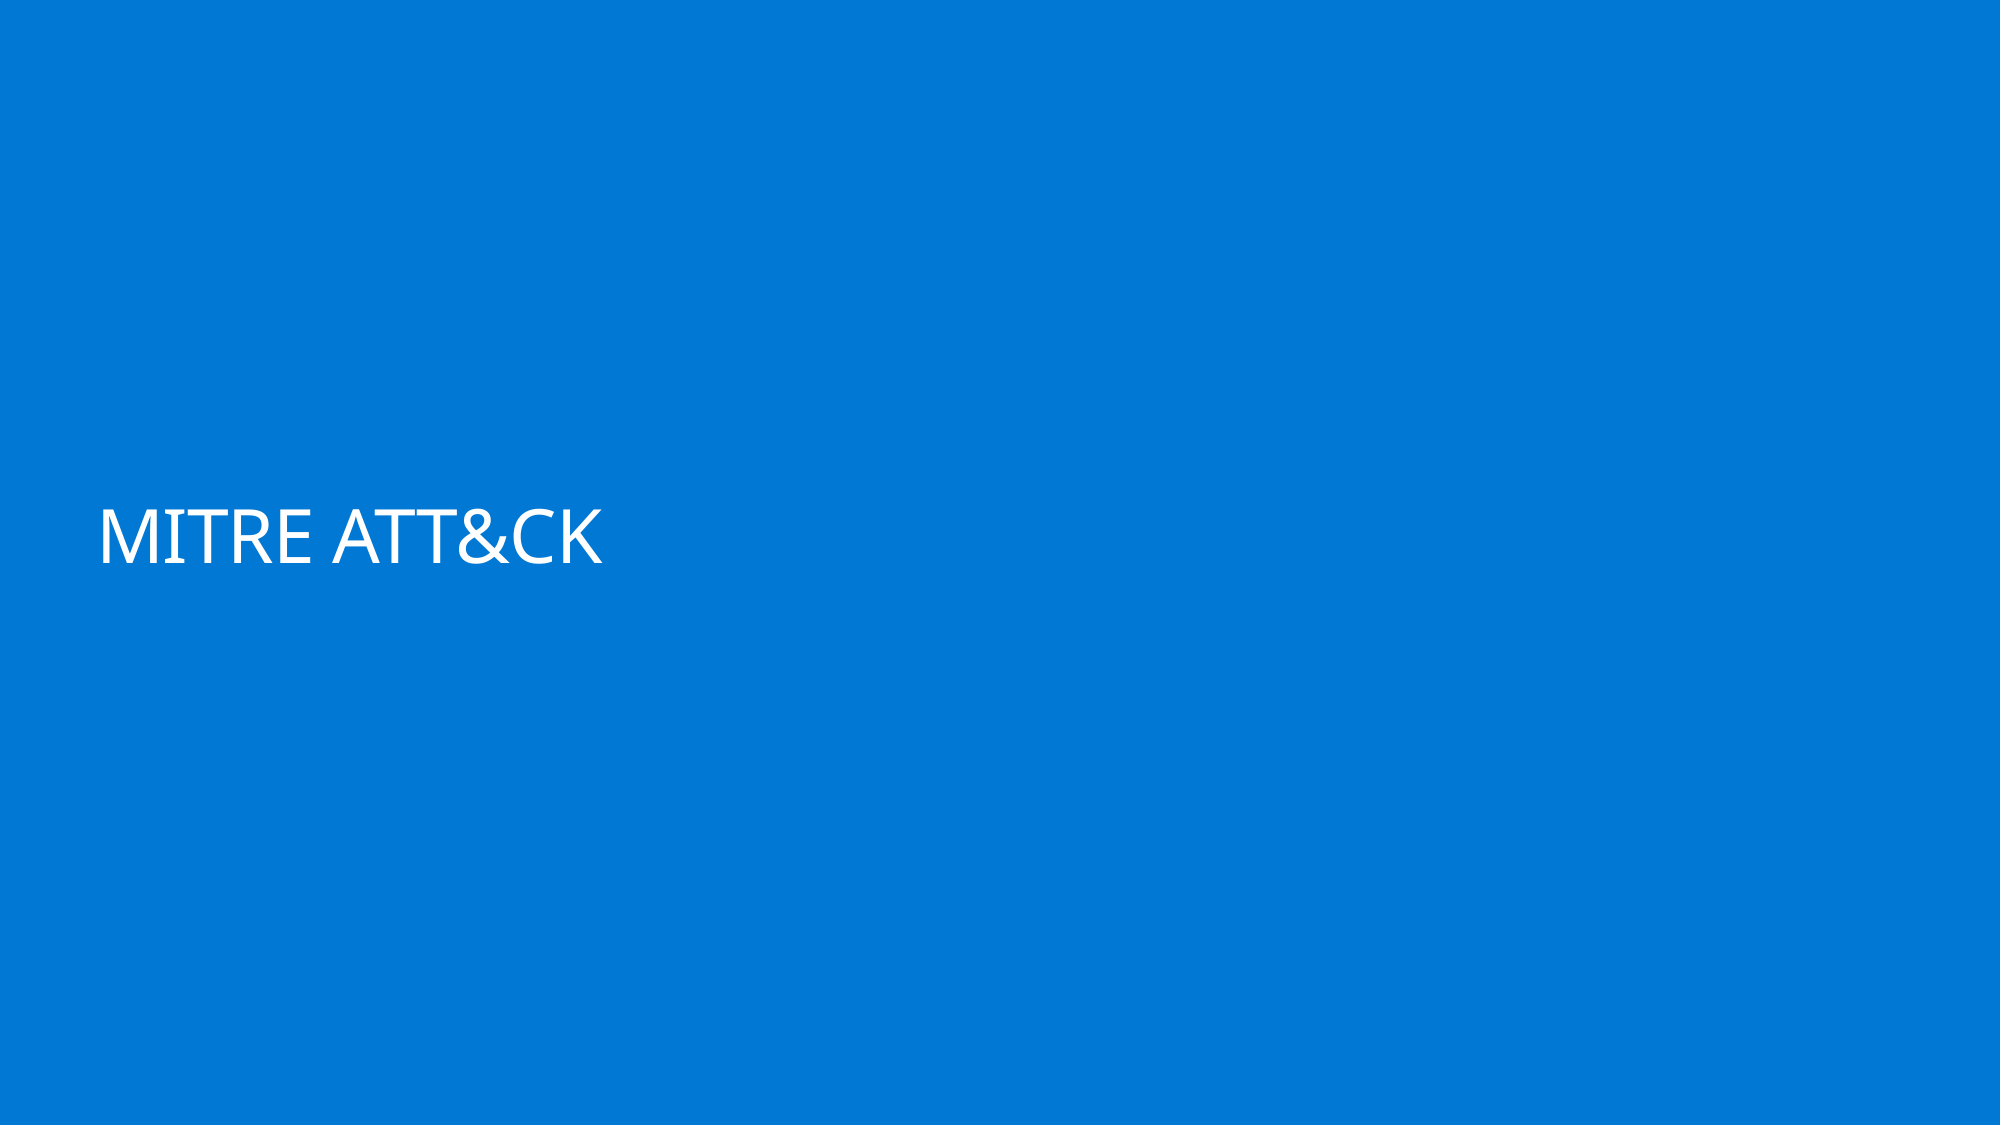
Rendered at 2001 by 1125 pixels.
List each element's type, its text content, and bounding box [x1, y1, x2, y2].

title MITRE ATT&CK [96, 498, 1596, 580]
